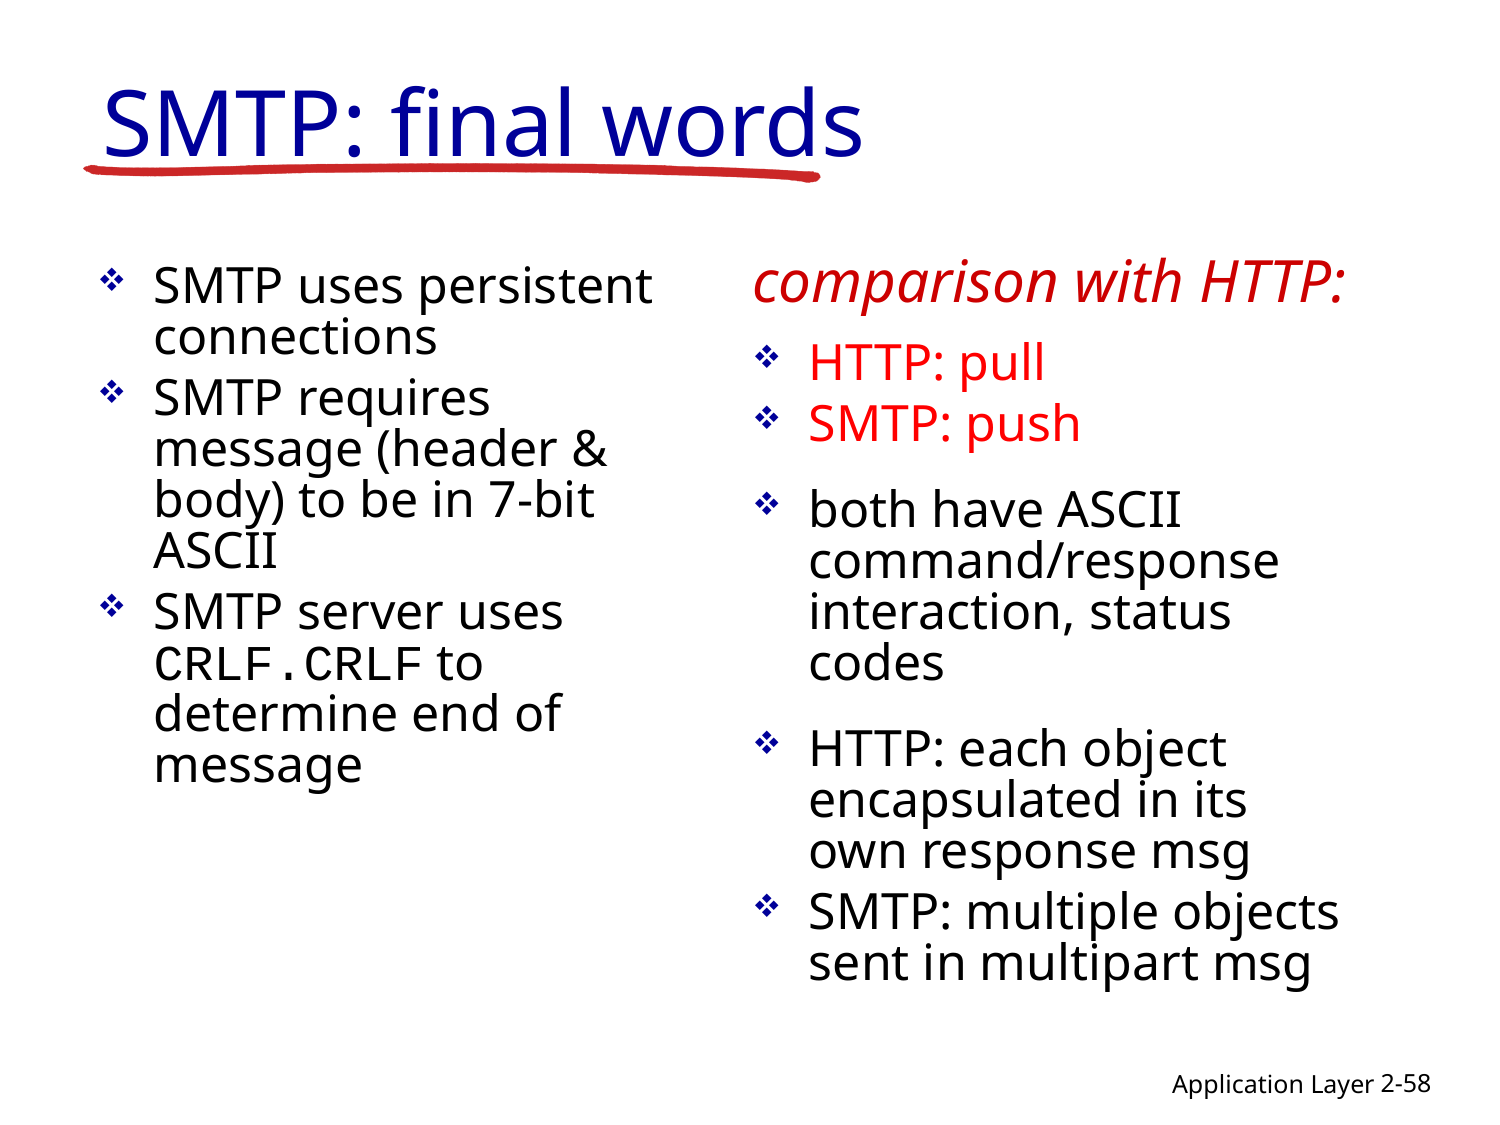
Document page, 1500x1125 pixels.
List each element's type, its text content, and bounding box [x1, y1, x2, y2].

footer Application Layer [914, 1060, 1391, 1109]
slide_number 2-58 [1365, 1059, 1477, 1106]
title SMTP: final words [87, 26, 1363, 215]
list SMTP uses persistent connections SMTP requires message (header & body) to be in 7-bit ASCII SMTP server uses CRLF.CRLF to determine end of message [82, 255, 708, 1018]
list comparison with HTTP: HTTP: pull SMTP: push both have ASCII command/response interaction, status codes HTTP: each object encapsulated in its own response msg SMTP: multiple objects sent in multipart msg [737, 247, 1363, 1011]
picture [79, 158, 831, 188]
